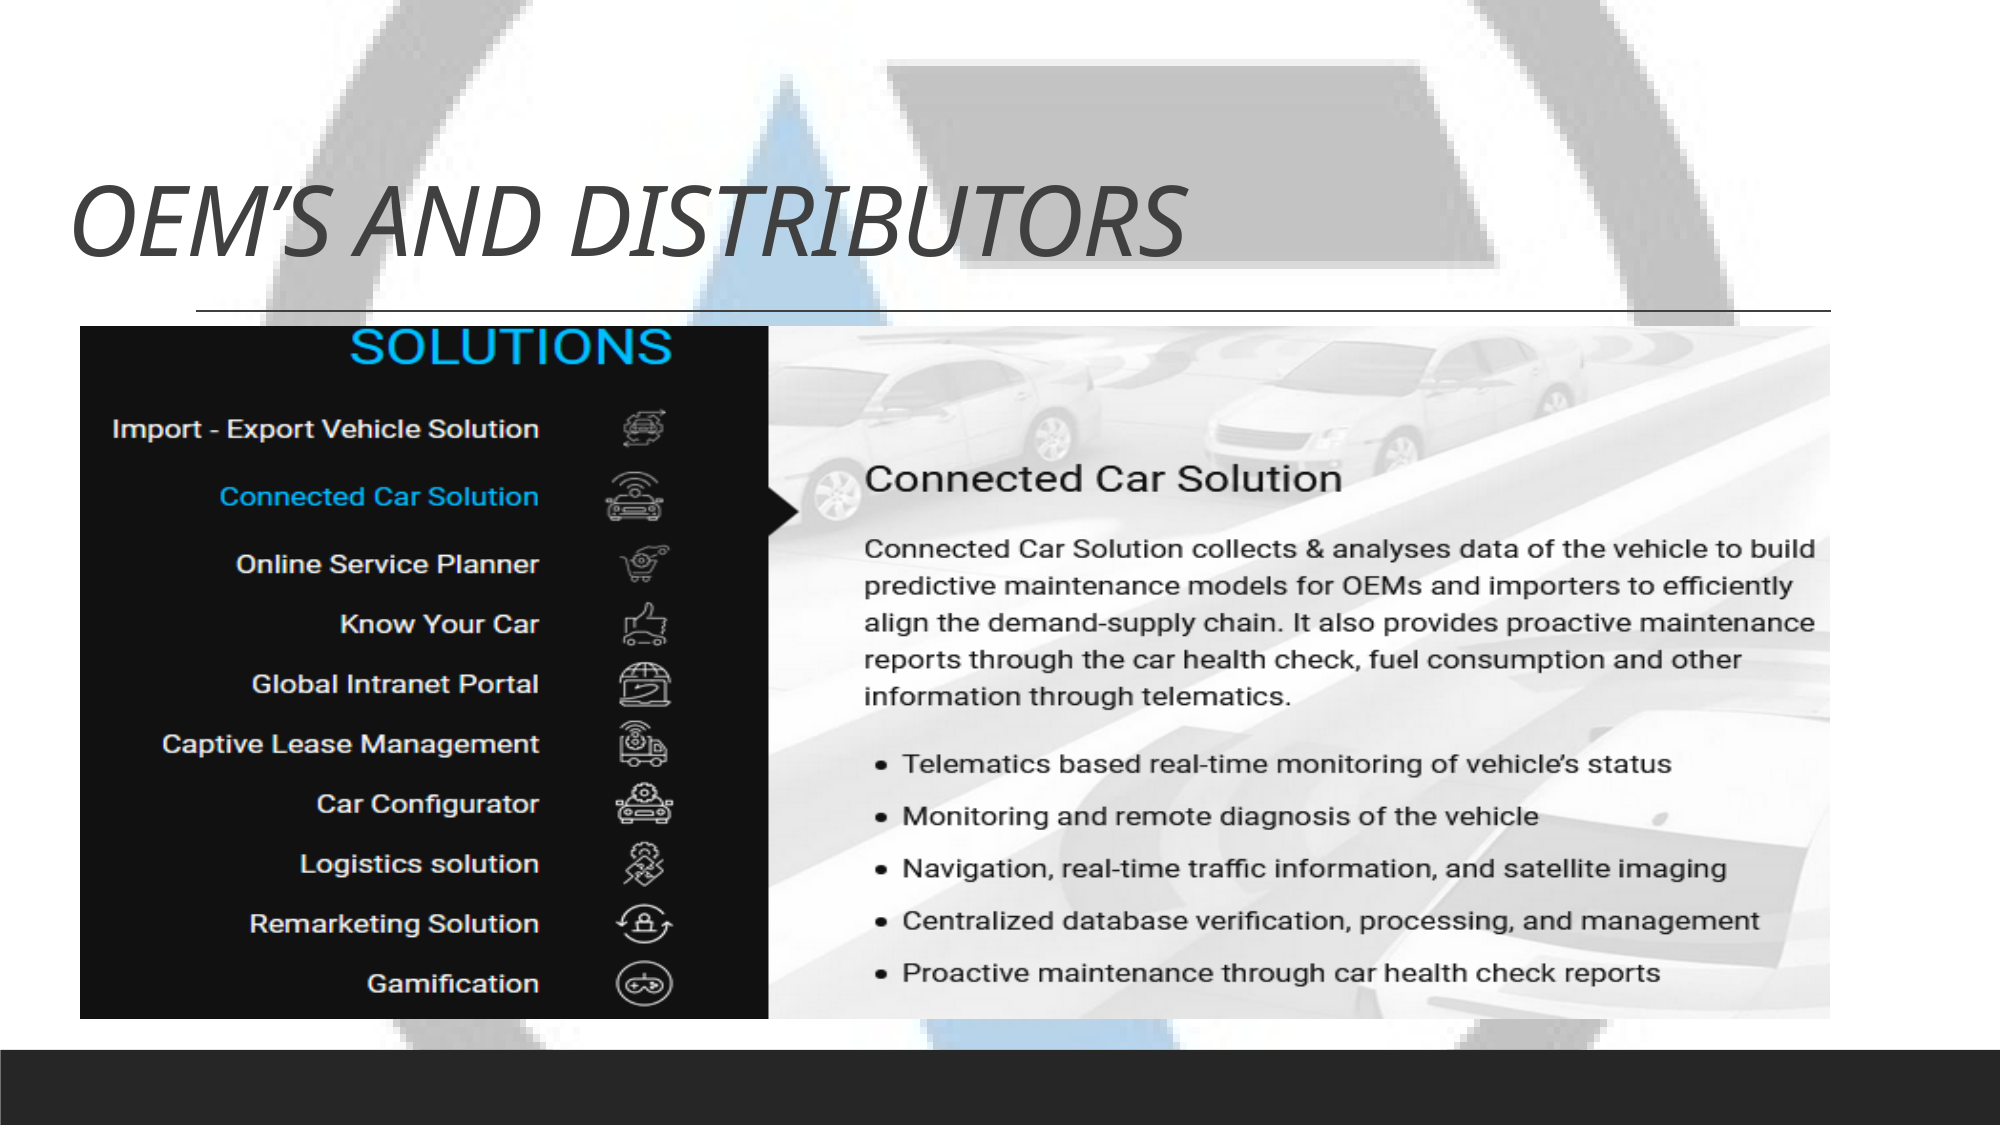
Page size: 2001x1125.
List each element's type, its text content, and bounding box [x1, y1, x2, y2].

title OEM’S AND DISTRIBUTORS [52, 47, 1830, 285]
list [80, 325, 1831, 1020]
